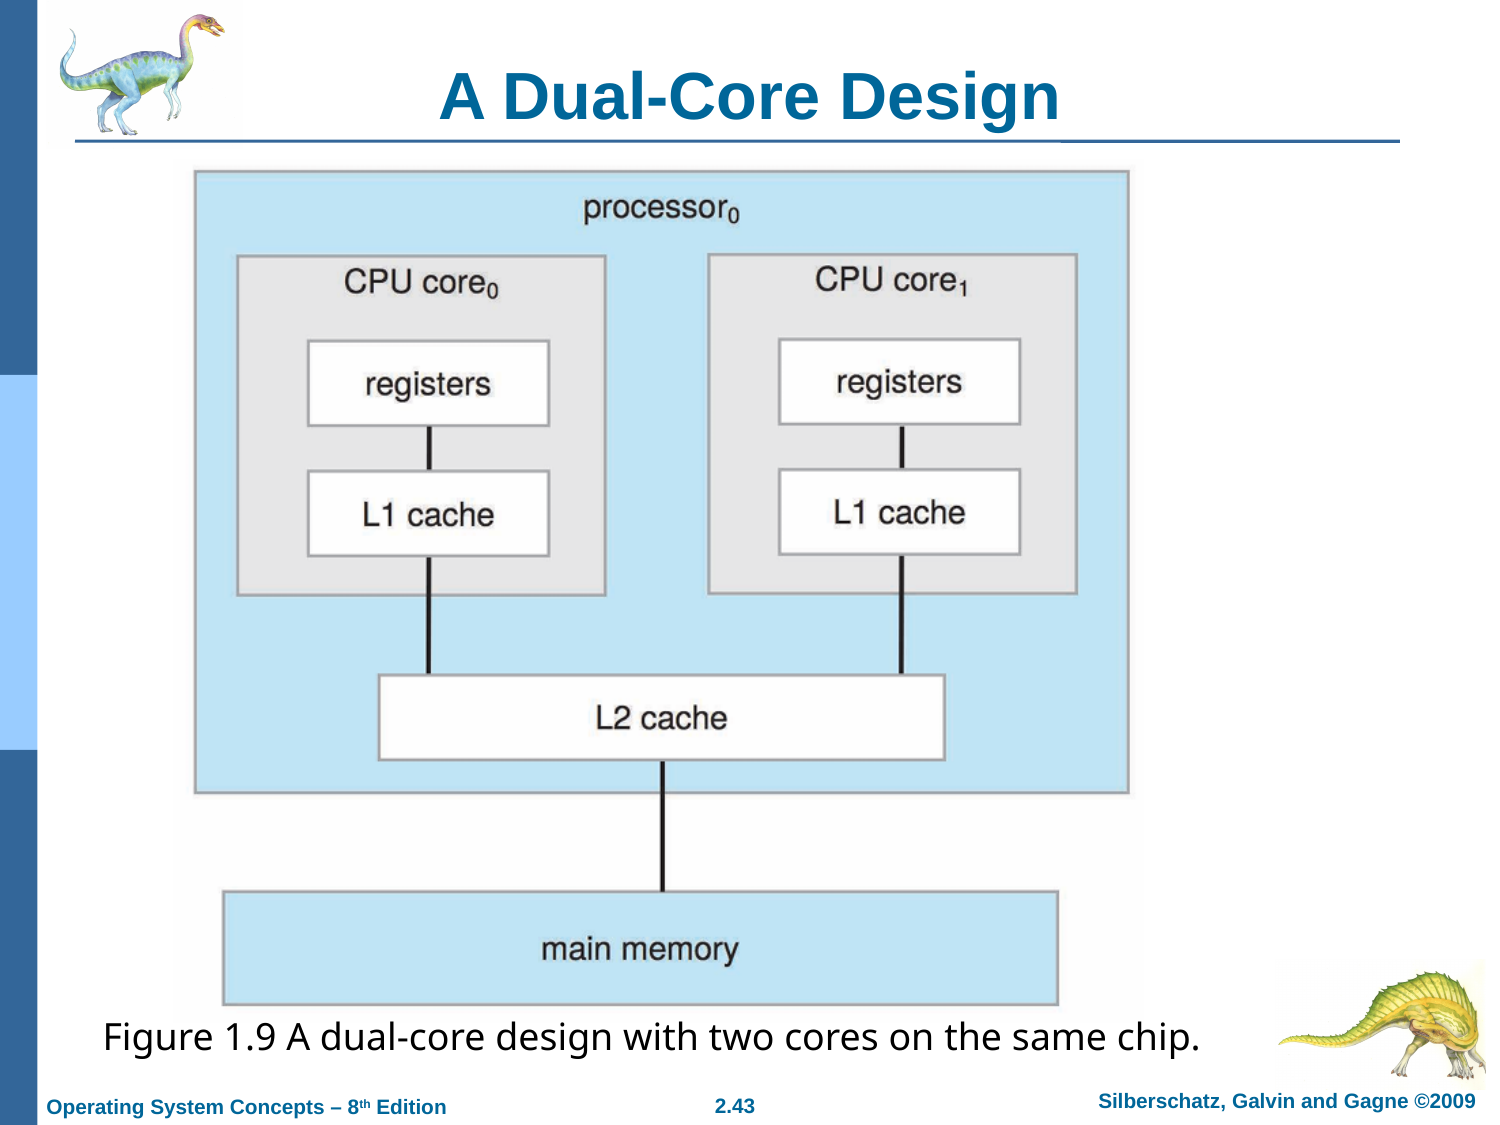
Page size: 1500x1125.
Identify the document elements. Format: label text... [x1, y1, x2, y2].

text_box Figure 1.9 A dual-core design with two cores on the same chip. [87, 1005, 1438, 1066]
picture [1275, 959, 1486, 1090]
picture [46, 0, 243, 149]
picture [87, 159, 1213, 1037]
title A Dual-Core Design [74, 45, 1426, 141]
